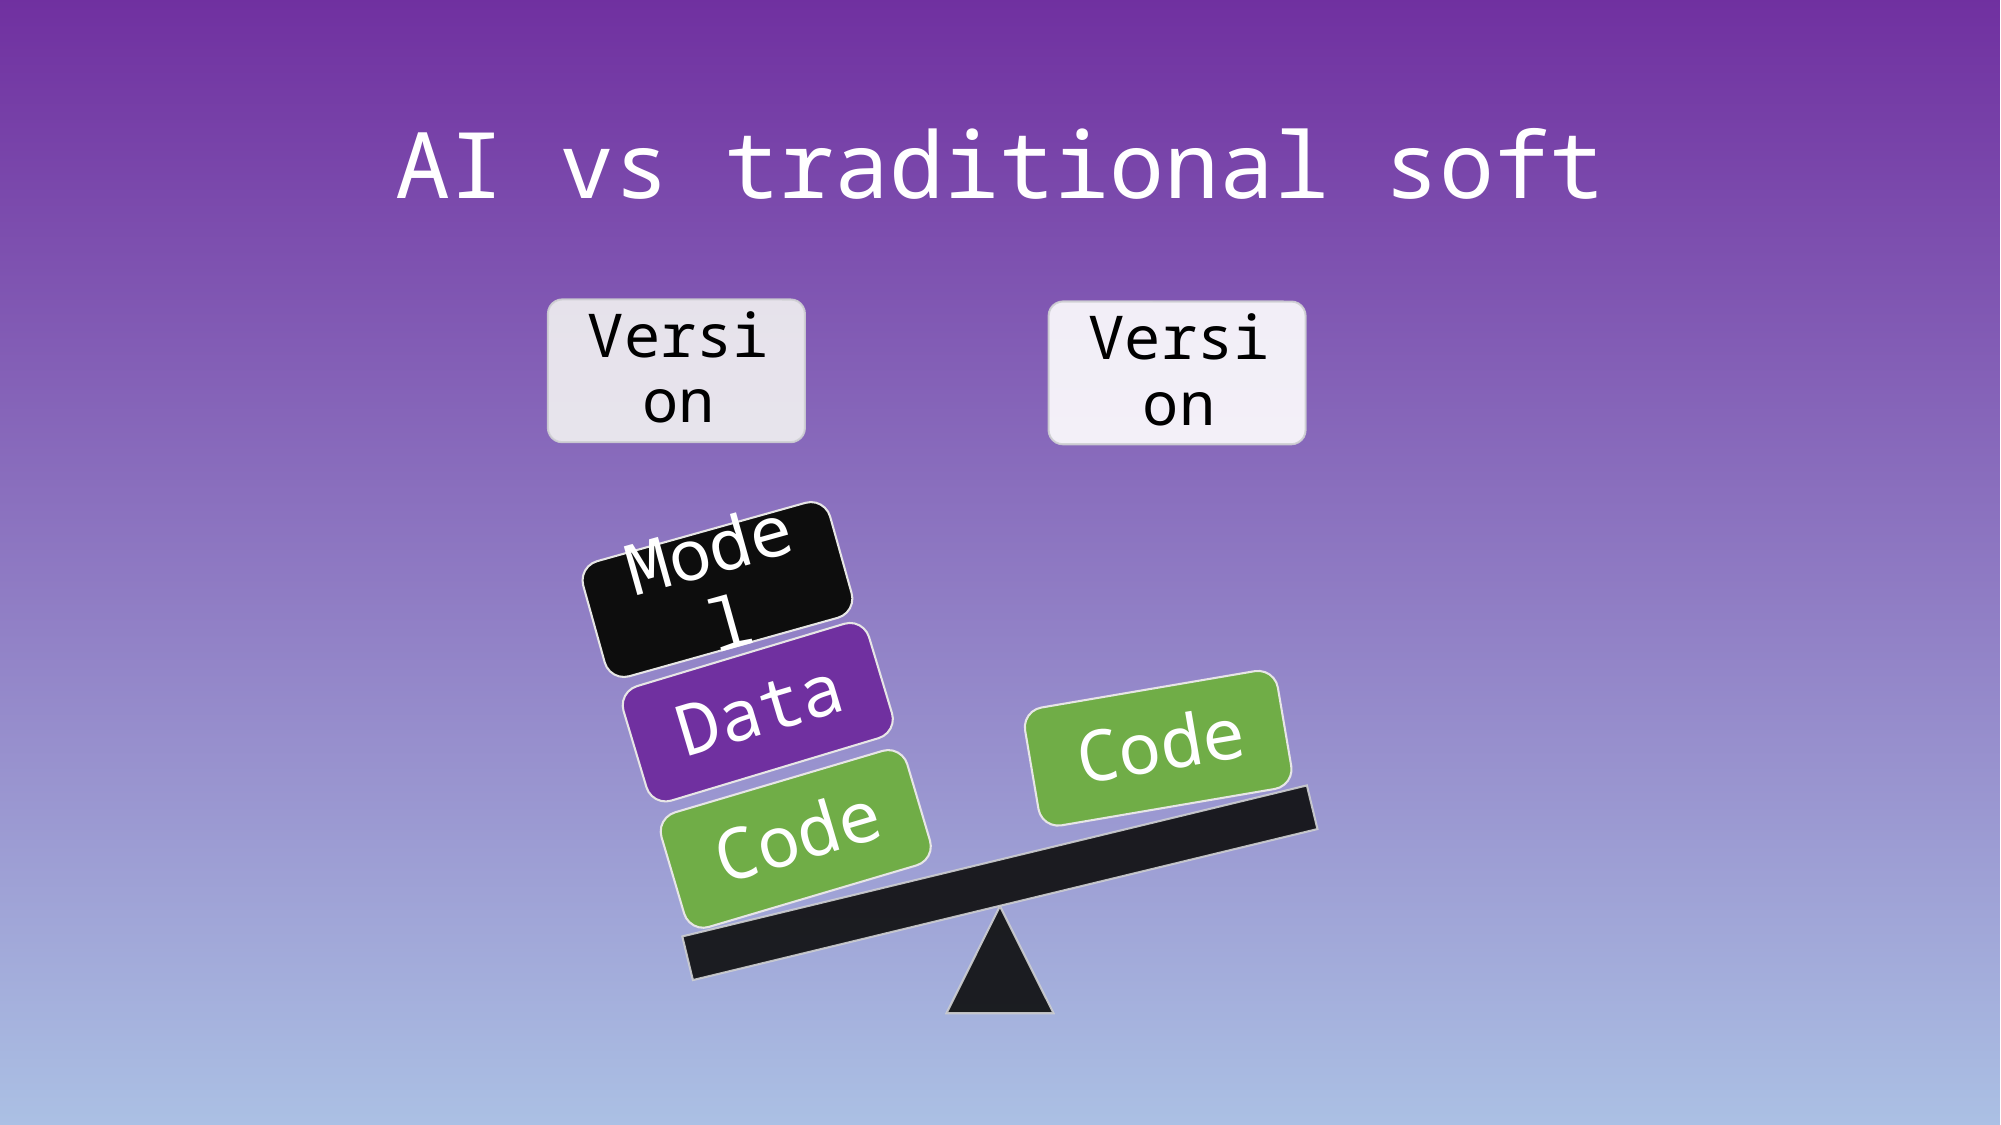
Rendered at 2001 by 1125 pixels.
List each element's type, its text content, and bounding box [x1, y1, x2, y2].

title AI vs traditional soft [137, 59, 1863, 278]
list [137, 299, 1863, 1014]
